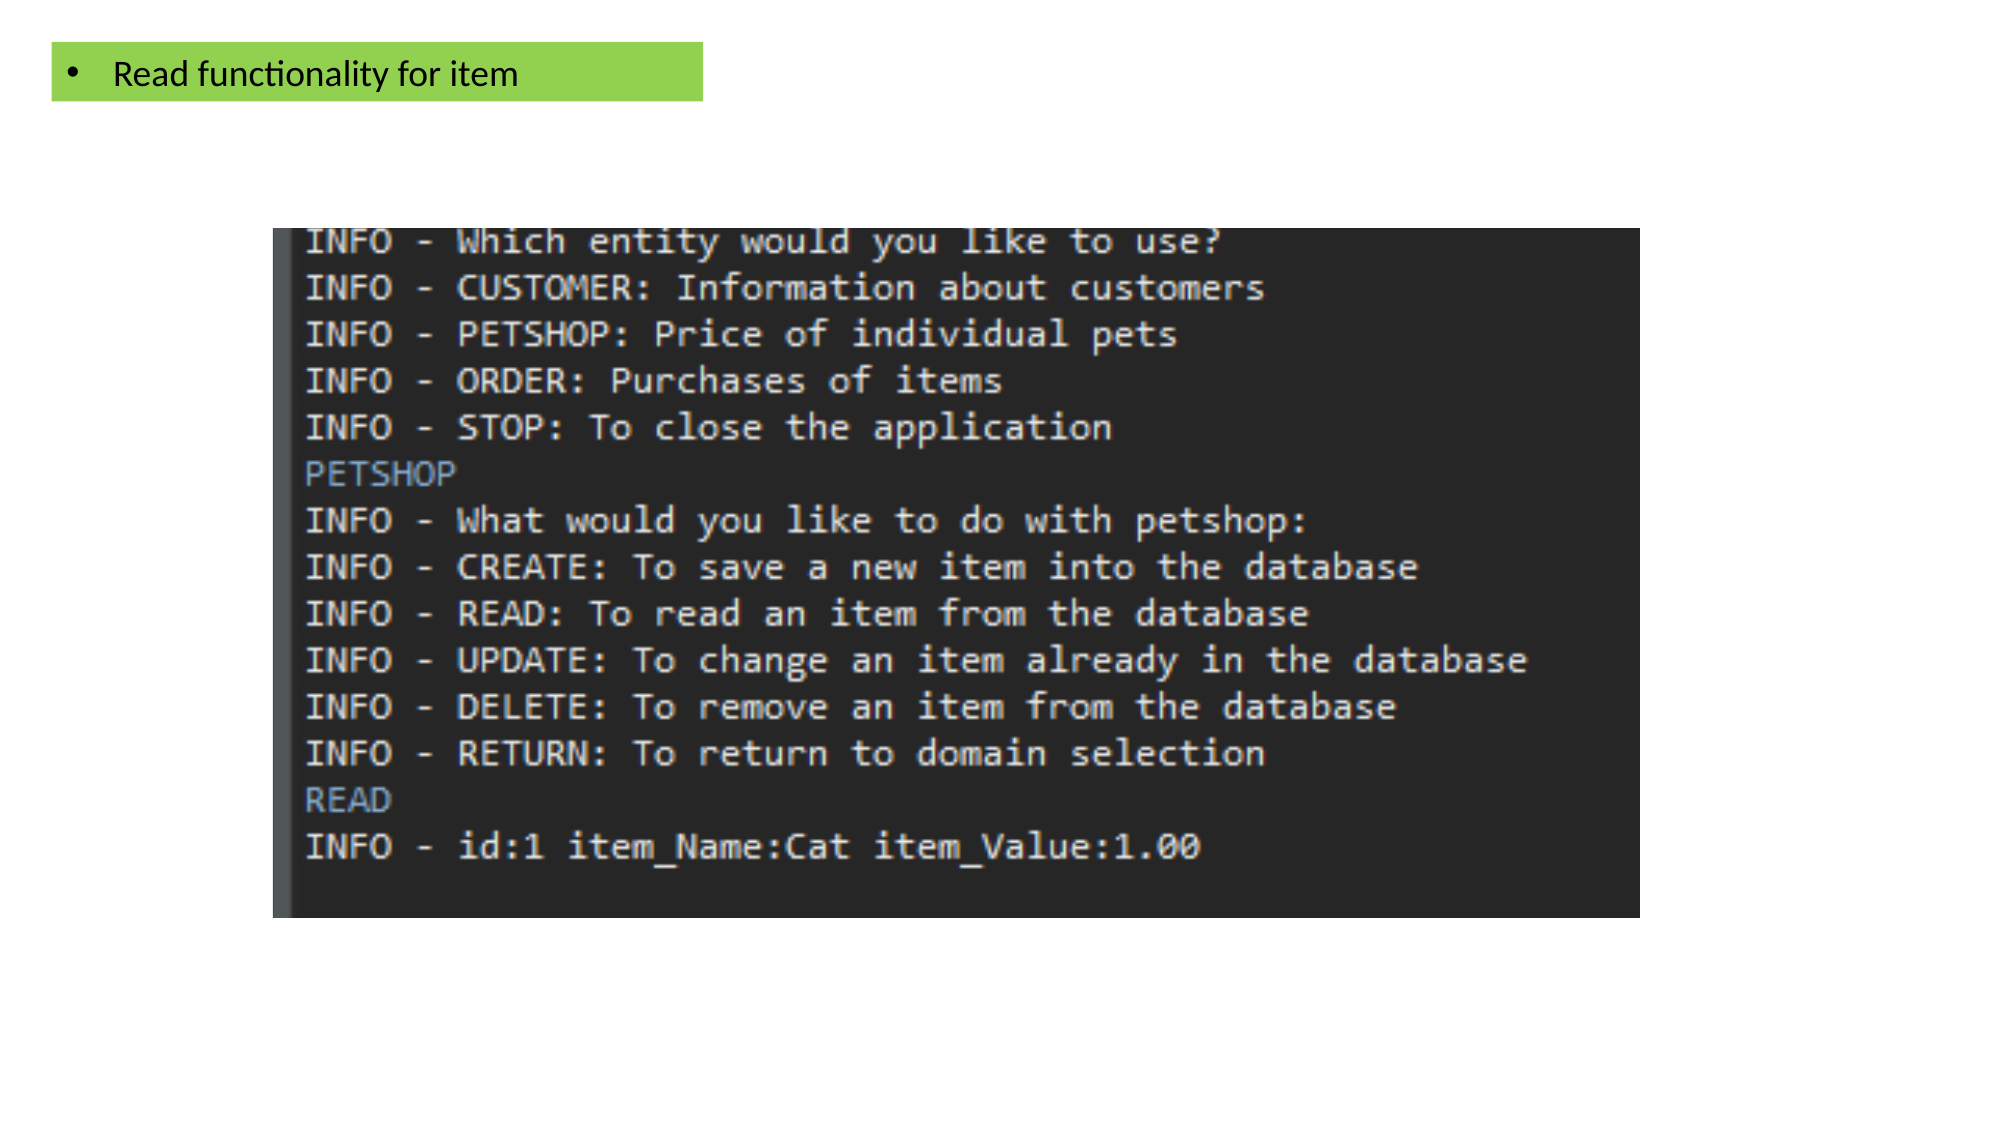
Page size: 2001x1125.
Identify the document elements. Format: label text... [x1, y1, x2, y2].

picture [272, 228, 1640, 918]
text_box Read functionality for item [51, 41, 704, 102]
